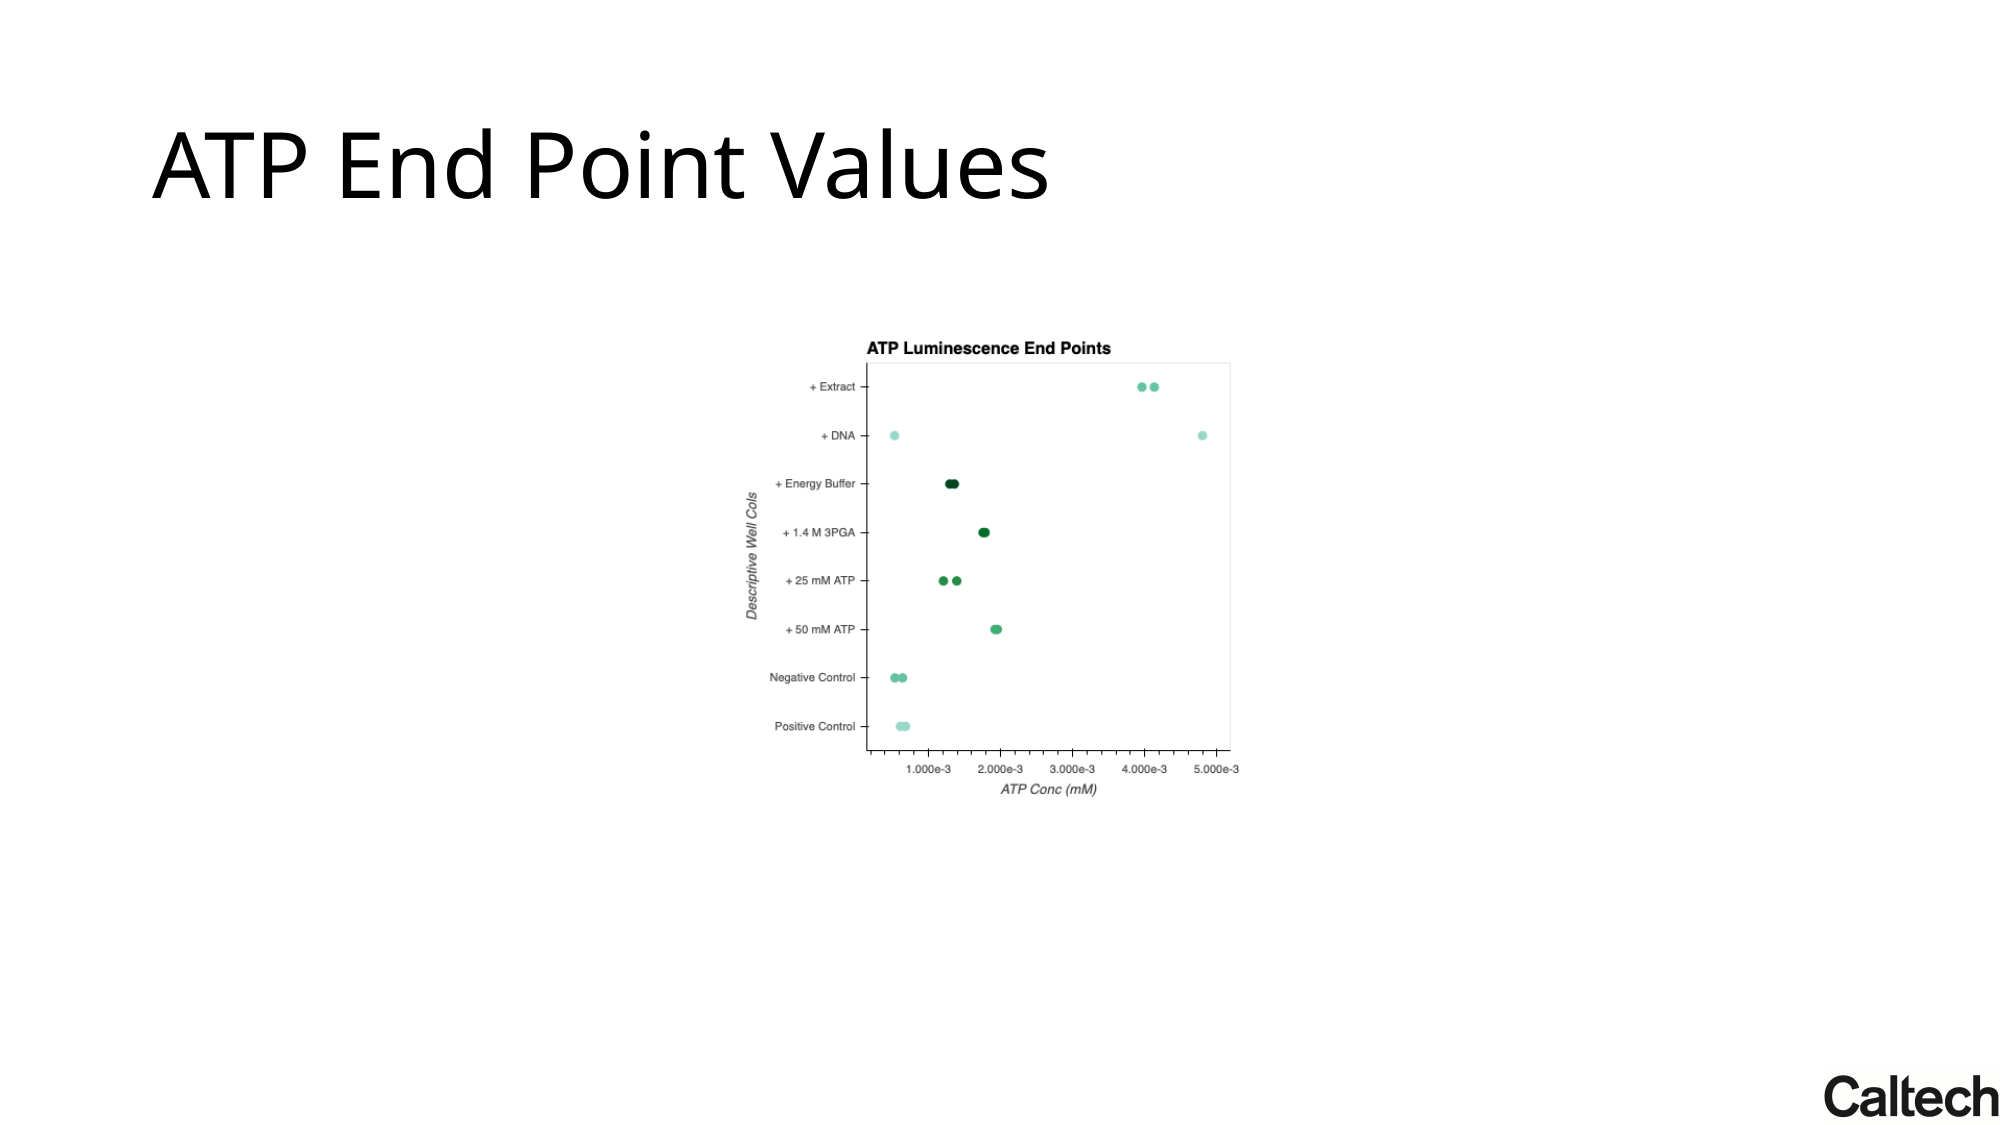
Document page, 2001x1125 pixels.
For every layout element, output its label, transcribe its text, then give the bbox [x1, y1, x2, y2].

title ATP End Point Values [137, 59, 1863, 278]
picture [1823, 1068, 2000, 1125]
picture [739, 328, 1261, 797]
